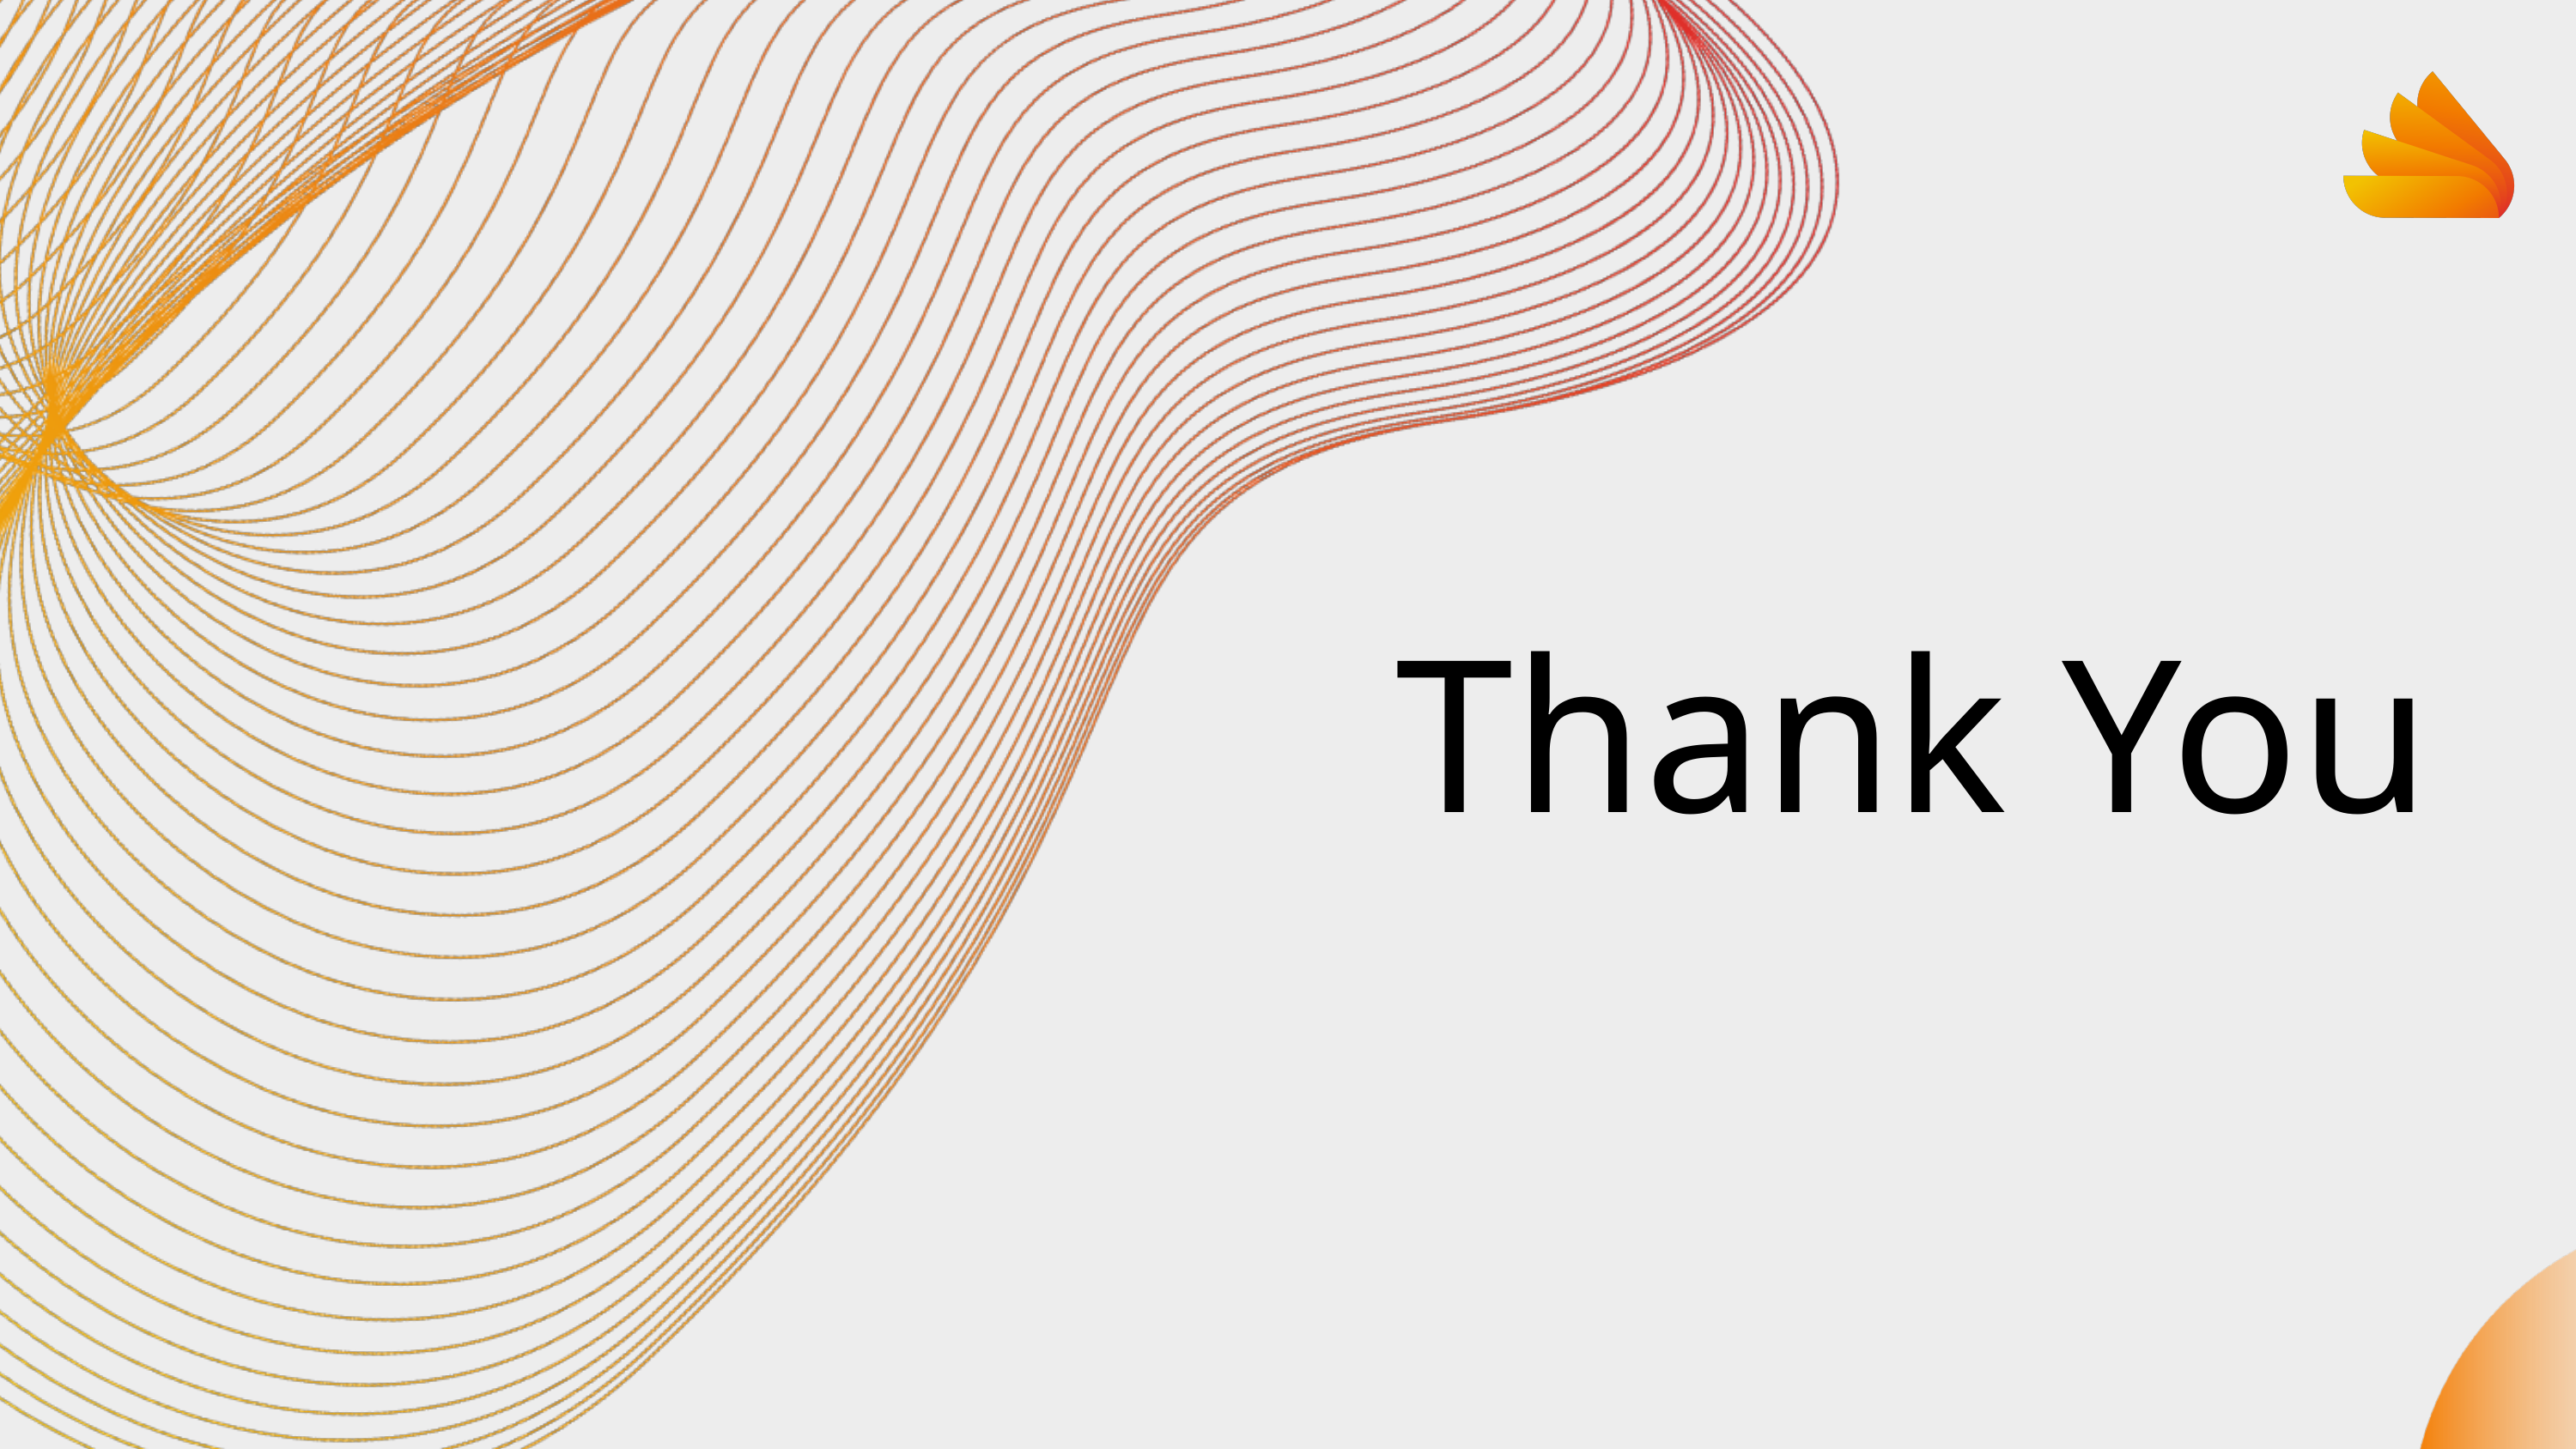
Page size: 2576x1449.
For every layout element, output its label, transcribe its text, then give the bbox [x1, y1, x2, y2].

picture [0, 0, 2093, 1449]
picture [2343, 71, 2519, 219]
text_box Thank You [1791, 646, 2432, 856]
picture [2331, 1213, 2576, 1449]
